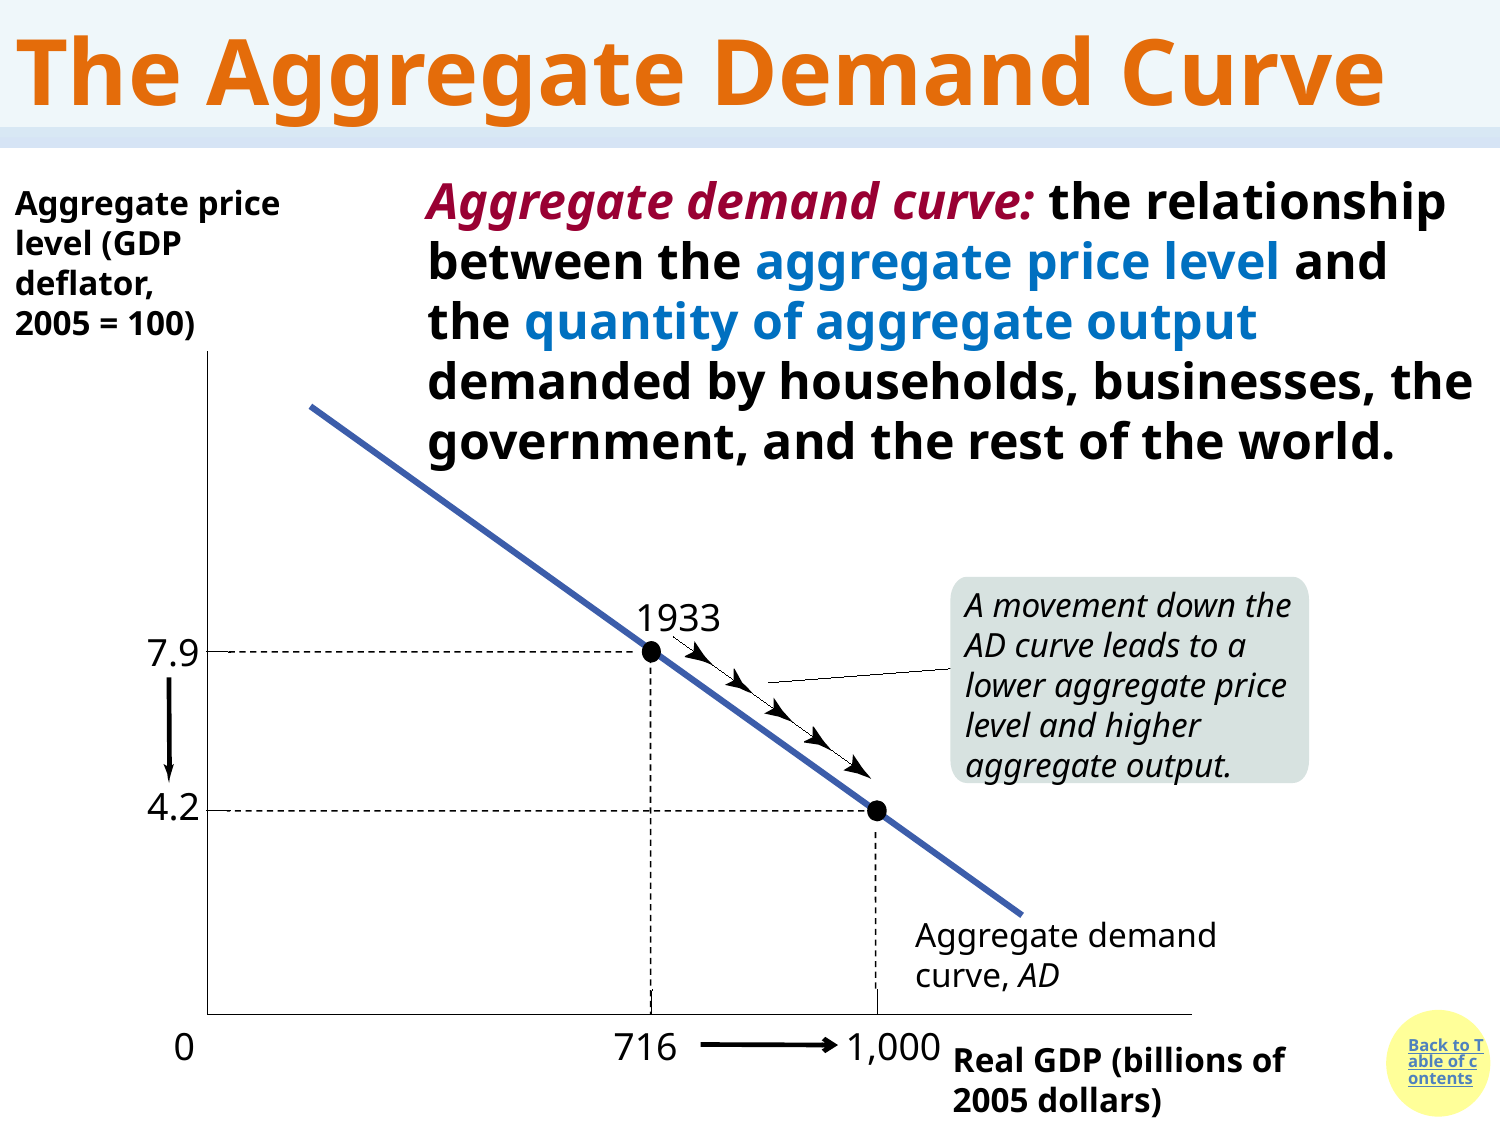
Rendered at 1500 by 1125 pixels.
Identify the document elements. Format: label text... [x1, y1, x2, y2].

text_box [700, 1037, 838, 1053]
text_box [149, 677, 231, 829]
text_box Aggregate demand curve, AD [900, 925, 1276, 1002]
title The Aggregate Demand Curve [0, 0, 1500, 138]
text_box [207, 351, 1192, 1015]
text_box 7.9 [146, 628, 200, 674]
list Aggregate demand curve: the relationship between the aggregate price level and the quantity of aggregate output demanded by households, businesses, the government, and the rest of the world. [412, 162, 1500, 925]
text_box Real GDP (billions of 2005 dollars) [937, 1032, 1326, 1125]
text_box 0 [173, 1023, 196, 1069]
text_box Aggregate price level (GDP deflator, 2005 = 100) [0, 174, 311, 350]
text_box 1,000 [845, 1023, 942, 1069]
text_box 716 [613, 1023, 678, 1069]
